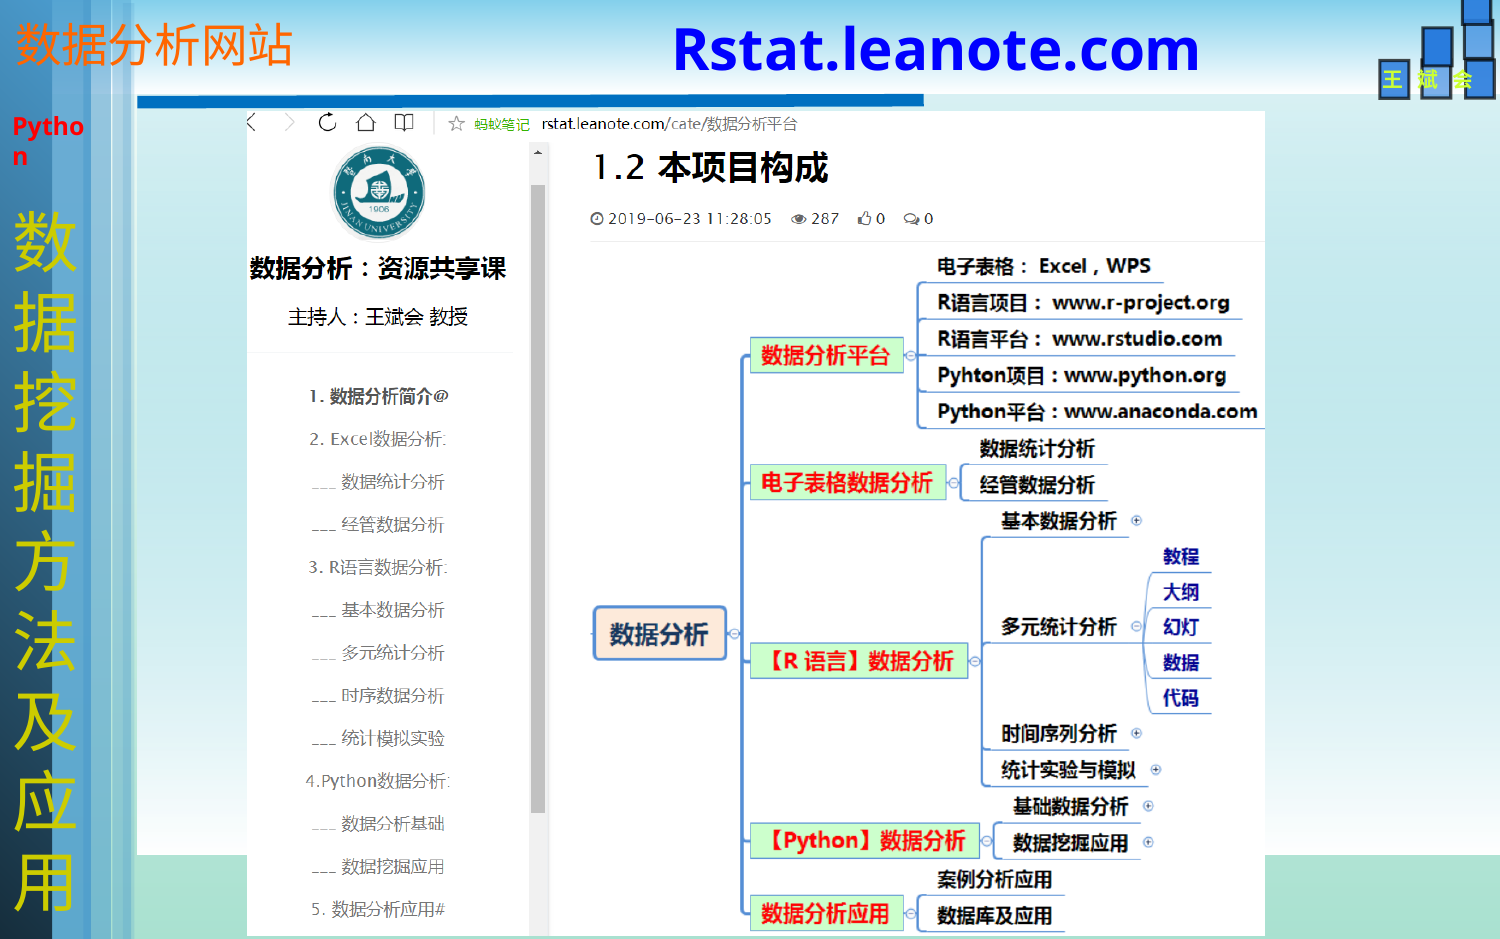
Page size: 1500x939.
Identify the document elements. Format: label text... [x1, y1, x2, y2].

text_box Python 数据挖掘方法及应用 [0, 103, 116, 928]
text_box Rstat.leanote.com [656, 5, 1218, 90]
text_box 王 斌 会 [1367, 59, 1500, 100]
picture [247, 111, 1265, 936]
title 数据分析网站 [0, 15, 546, 81]
